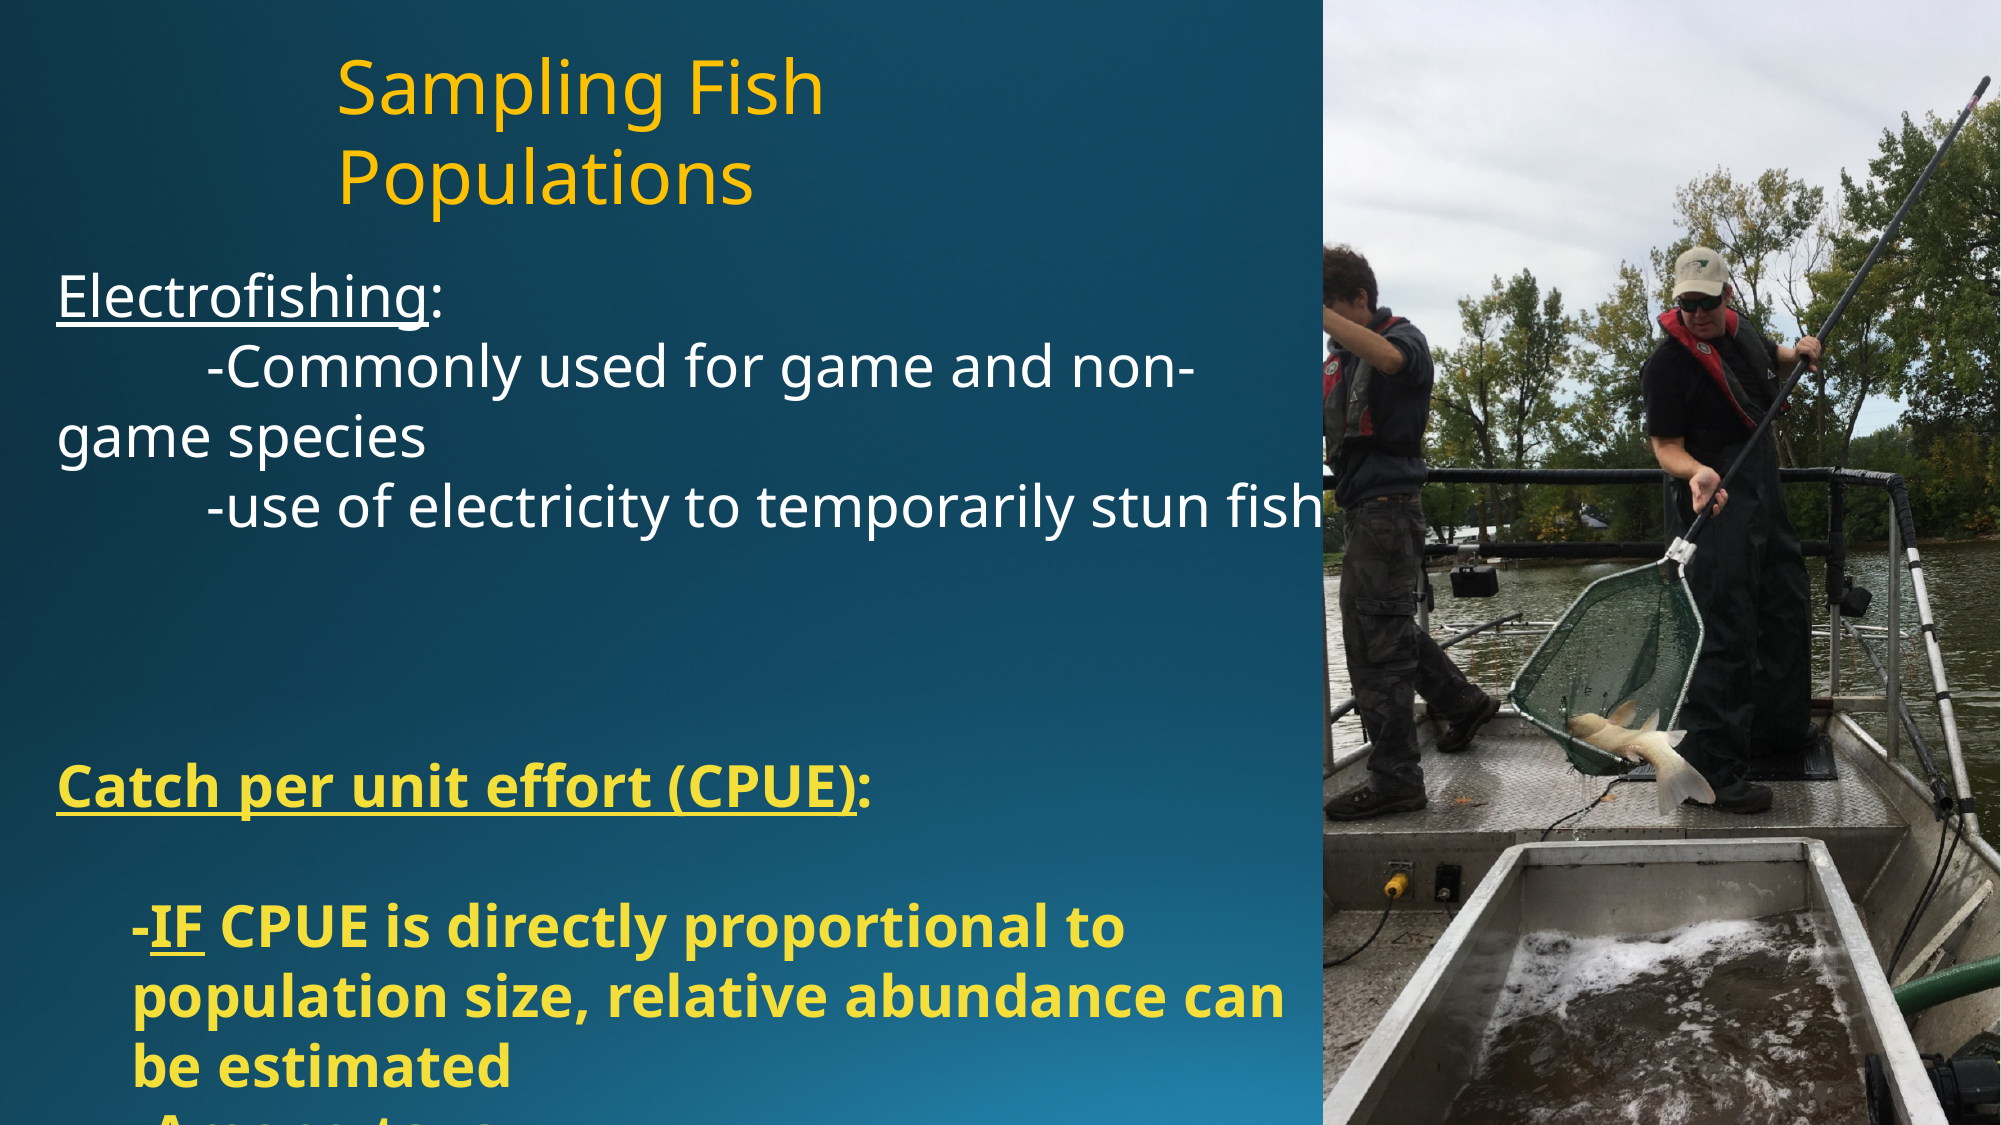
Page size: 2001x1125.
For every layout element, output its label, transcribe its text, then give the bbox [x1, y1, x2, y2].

text_box Sampling Fish Populations [322, 32, 1023, 227]
text_box Electrofishing: -Commonly used for game and non-game species -use of electricity to temporarily stun fish Catch per unit effort (CPUE): -IF CPUE is directly proportional to population size, relative abundance can be estimated -Among taxa -Within taxa among years [41, 251, 1323, 1125]
picture [0, 0, 2001, 1125]
